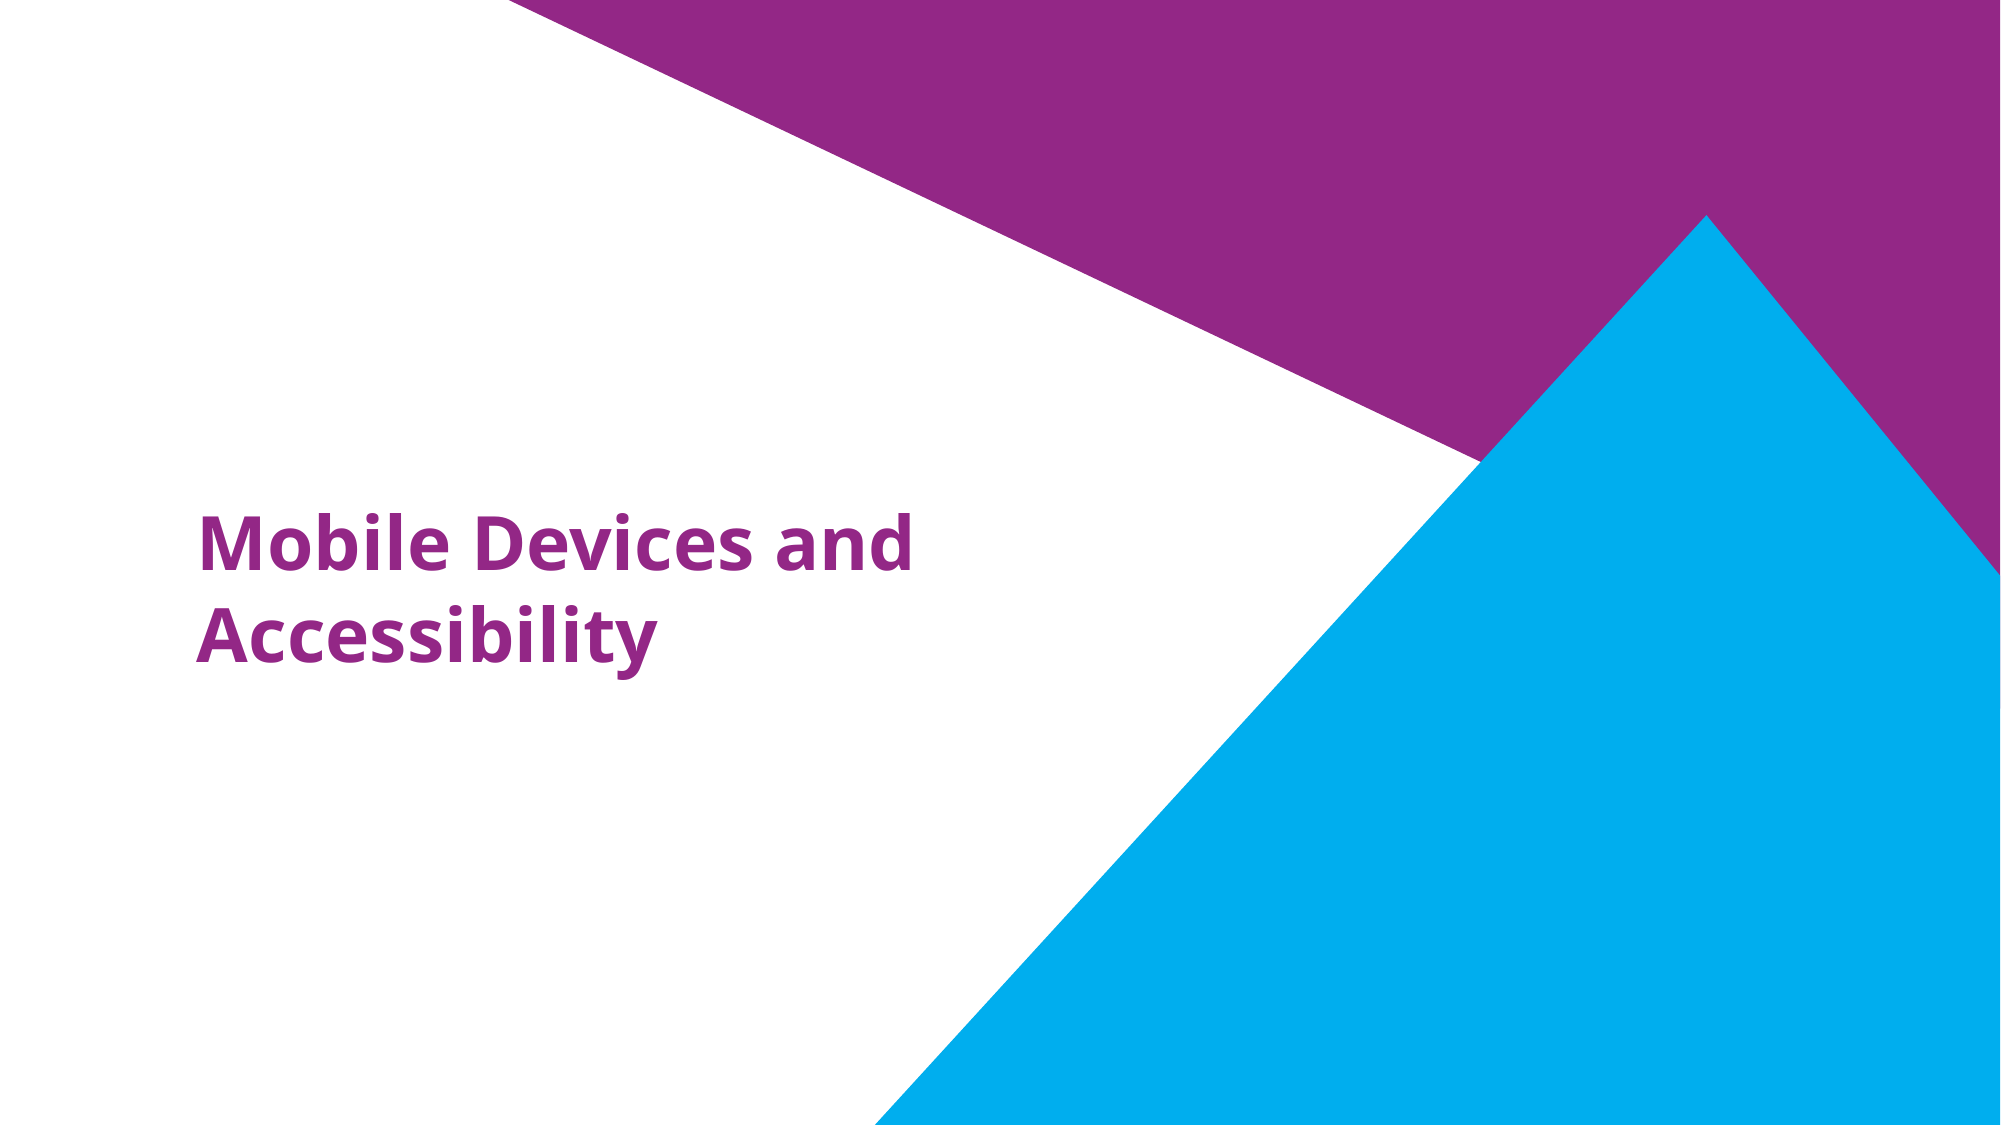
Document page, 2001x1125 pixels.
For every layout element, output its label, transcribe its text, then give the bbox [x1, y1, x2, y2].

title Mobile Devices and Accessibility [181, 480, 1054, 698]
